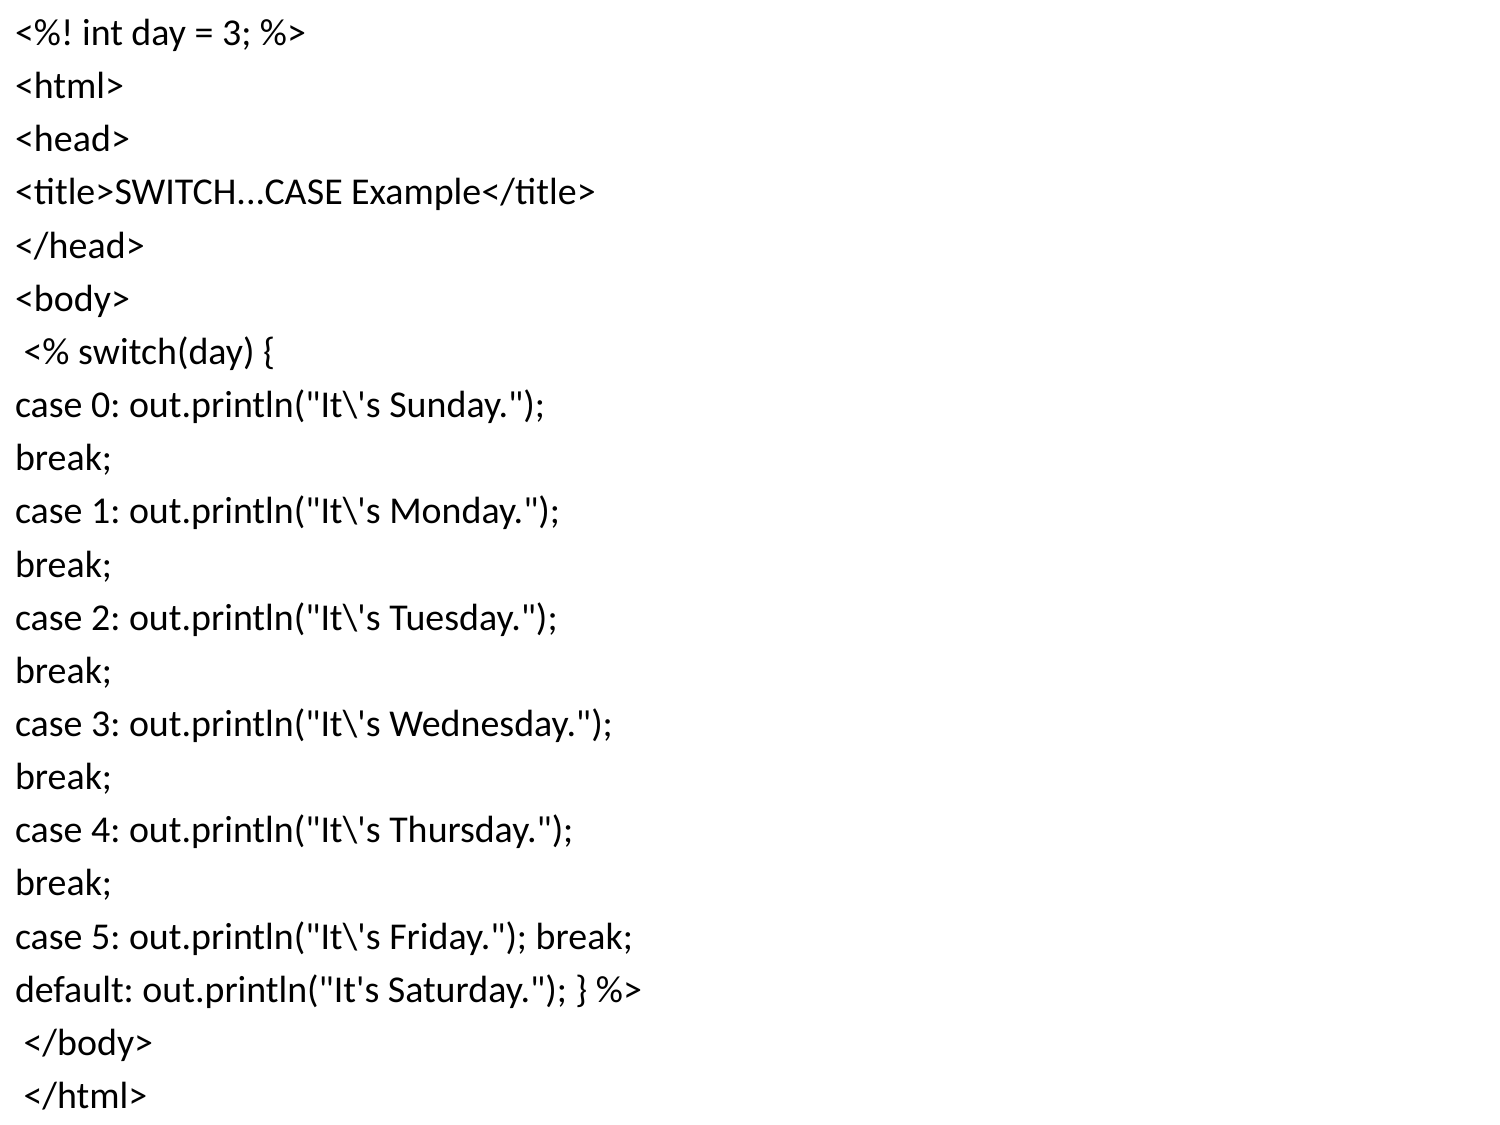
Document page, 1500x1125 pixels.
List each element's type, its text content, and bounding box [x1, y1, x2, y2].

list <%! int day = 3; %> <html> <head> <title>SWITCH...CASE Example</title> </head> <body> <% switch(day) { case 0: out.println("It\'s Sunday."); break; case 1: out.println("It\'s Monday."); break; case 2: out.println("It\'s Tuesday."); break; case 3: out.println("It\'s Wednesday."); break; case 4: out.println("It\'s Thursday."); break; case 5: out.println("It\'s Friday."); break; default: out.println("It's Saturday."); } %> </body> </html> [0, 0, 1500, 1125]
